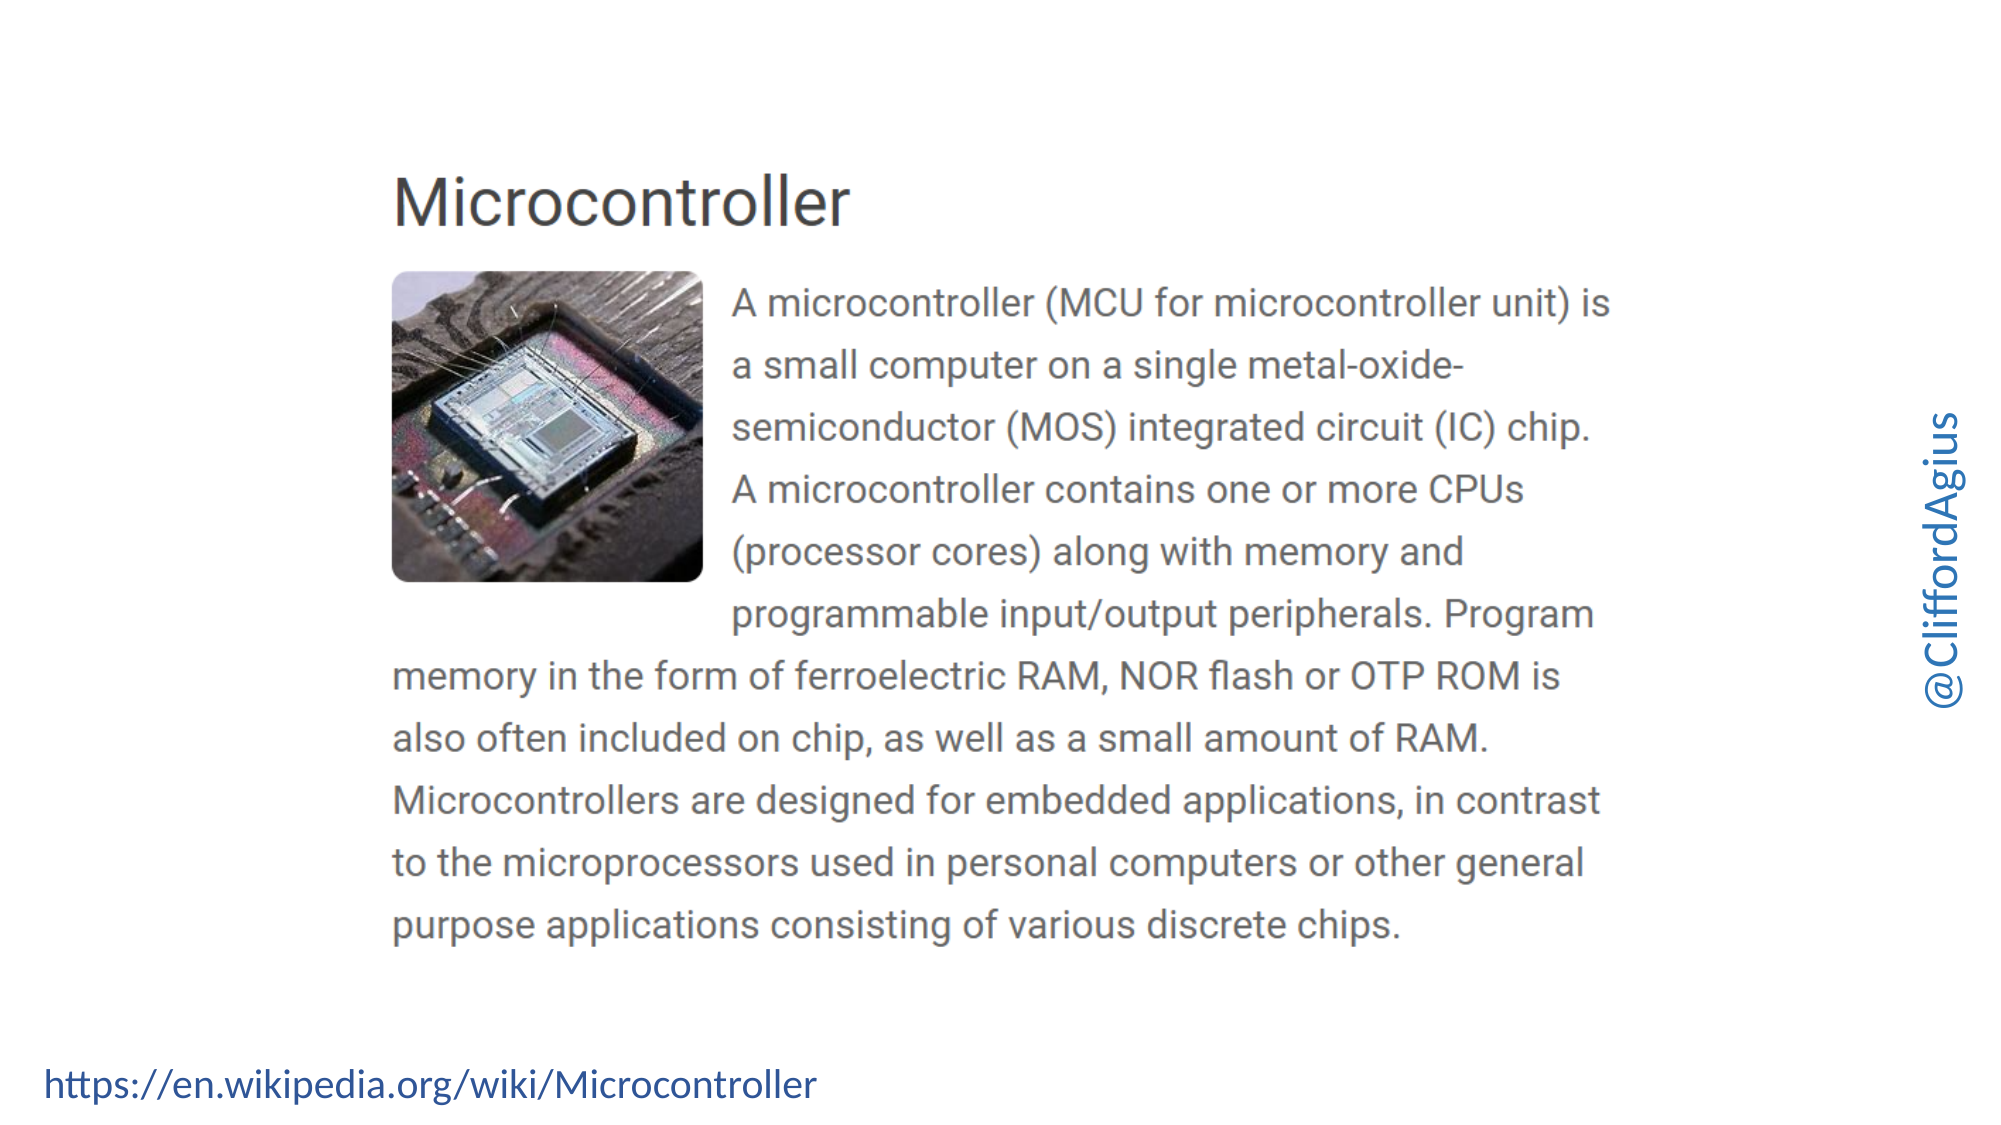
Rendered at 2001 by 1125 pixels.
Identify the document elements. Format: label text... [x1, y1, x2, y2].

text_box https://en.wikipedia.org/wiki/Microcontroller [28, 1049, 1697, 1115]
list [361, 154, 1639, 971]
